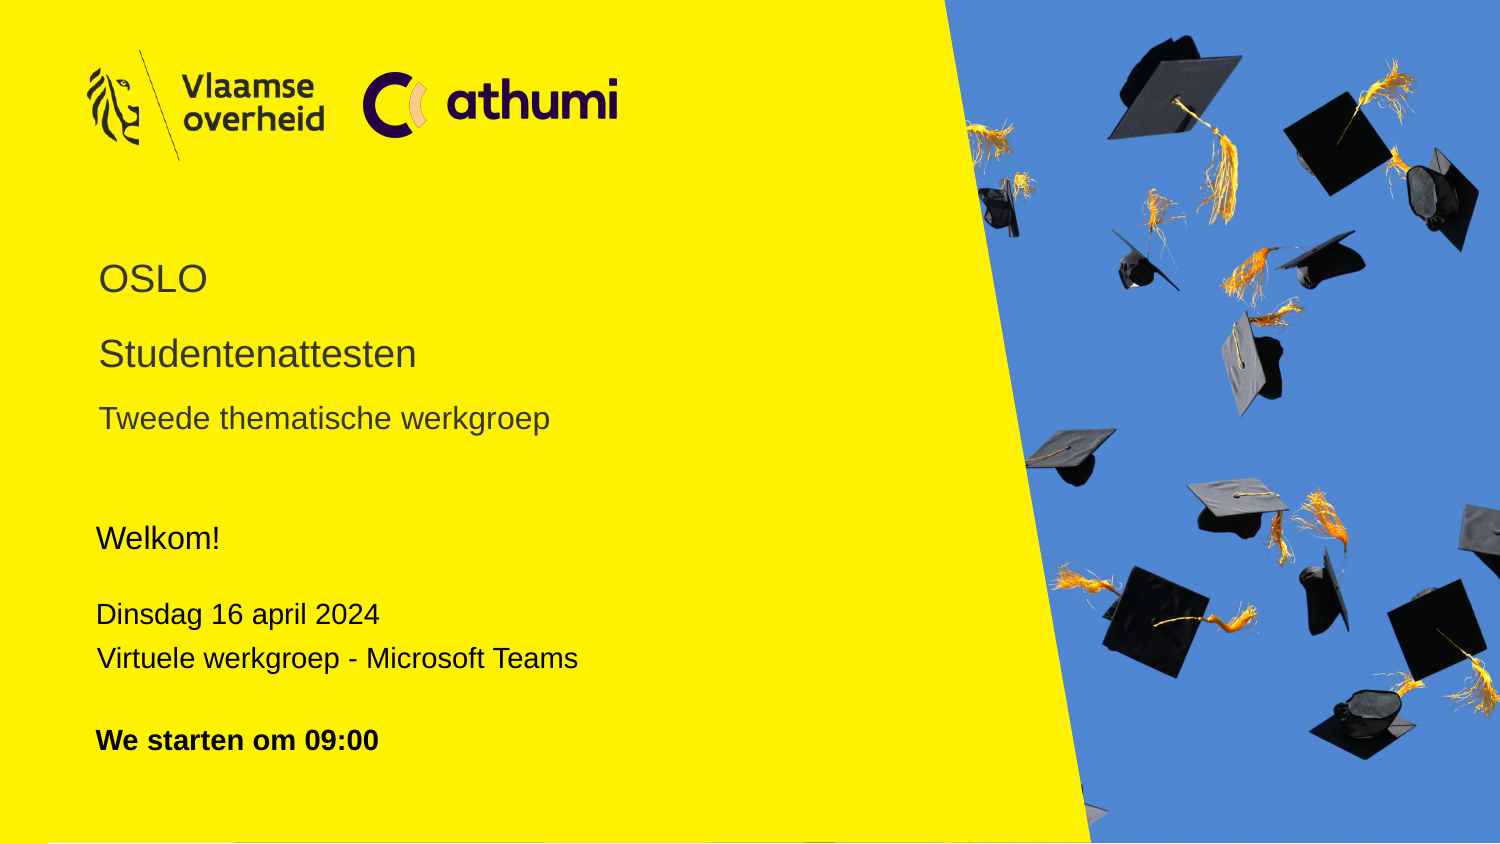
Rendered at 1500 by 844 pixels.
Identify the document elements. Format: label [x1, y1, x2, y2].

picture [1092, 0, 1500, 843]
text_box [0, 0, 1092, 843]
picture [81, 44, 617, 166]
